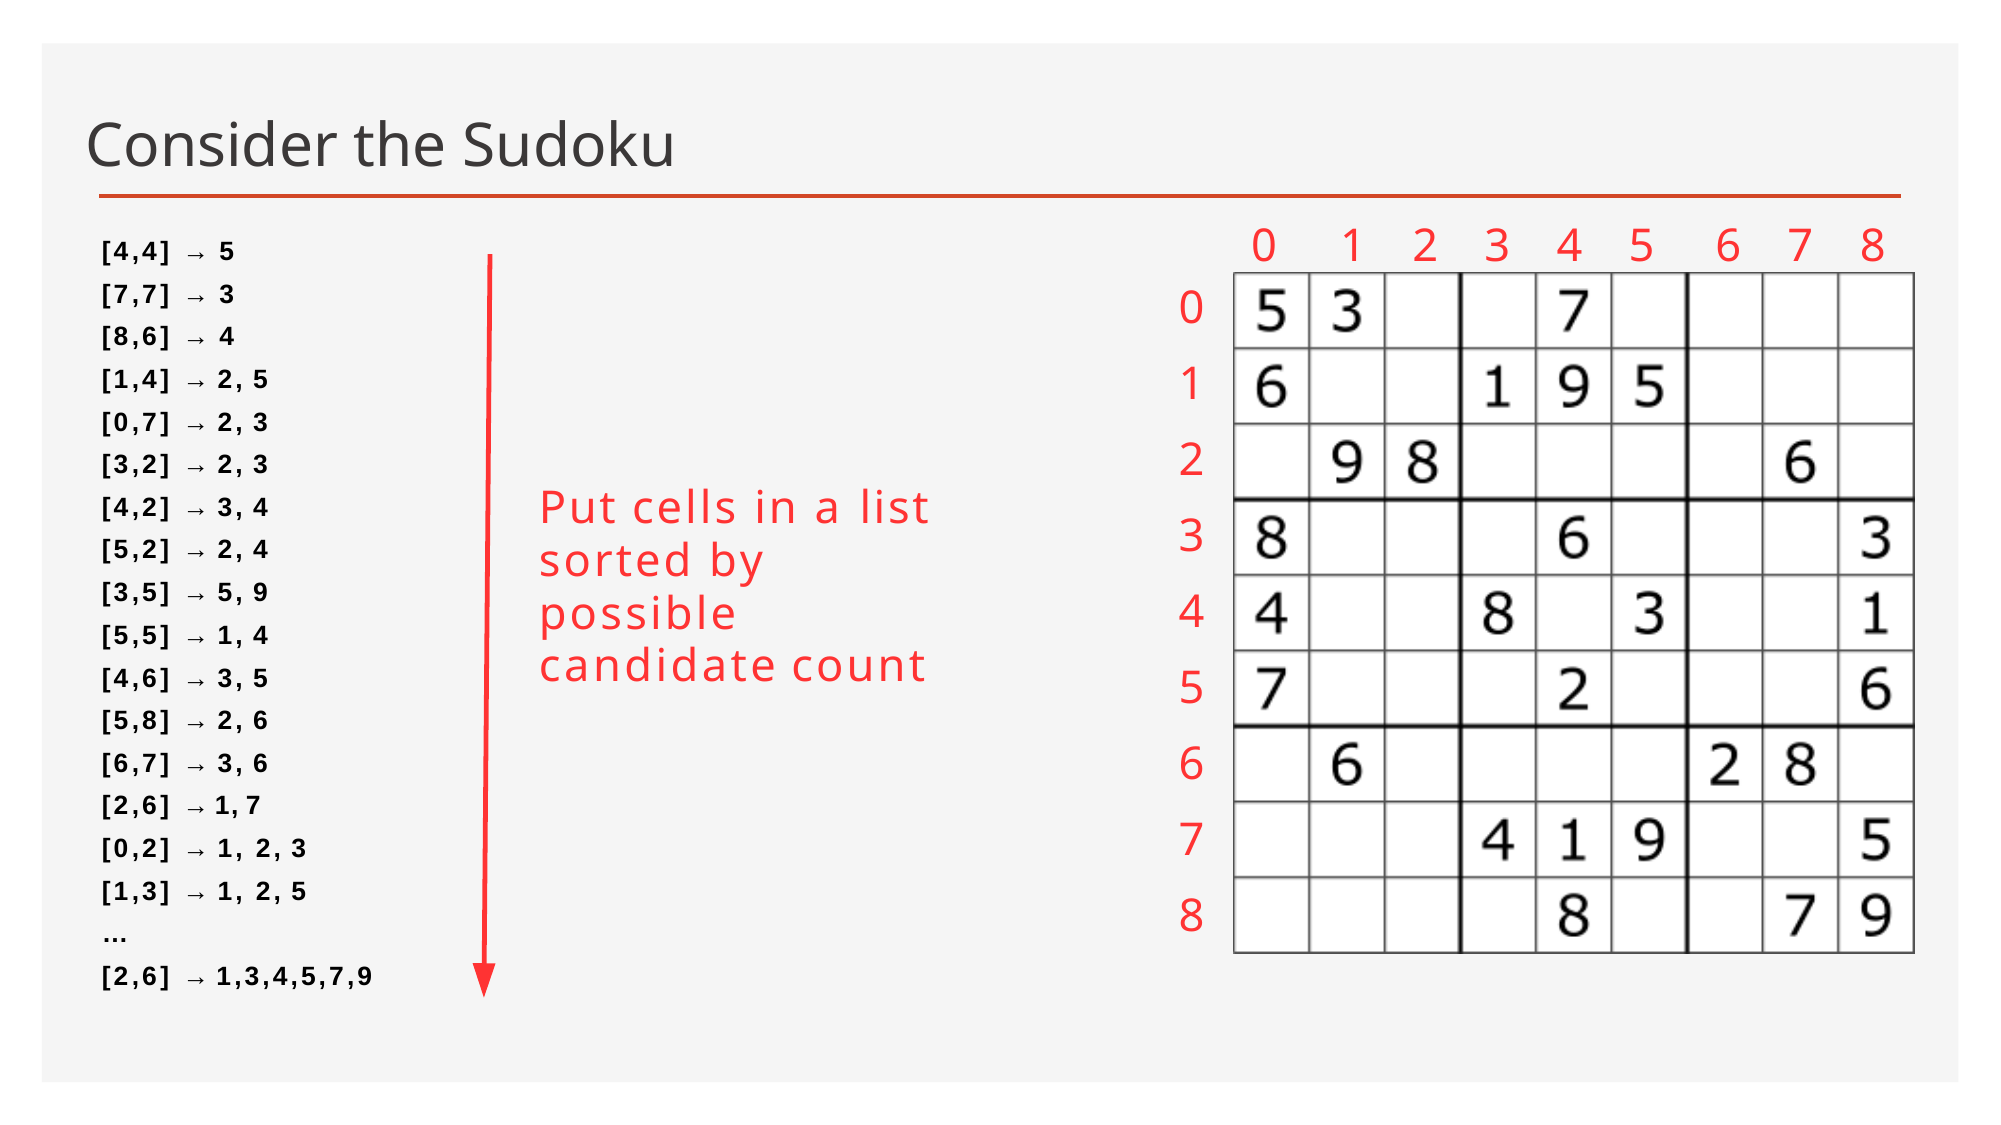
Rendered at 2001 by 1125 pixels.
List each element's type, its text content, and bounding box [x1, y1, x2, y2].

text_box 0 1 2 3 4 5 6 7 8 [1176, 253, 1210, 941]
slide_number 65 [1661, 940, 2000, 1125]
title Consider the Sudoku [85, 73, 1214, 179]
text_box [4,4] → 5 [7,7] → 3 [8,6] → 4 [1,4] → 2, 5 [0,7] → 2, 3 [3,2] → 2, 3 [4,2] → 3, 4 [5,2] → 2, 4 [3,5] → 5, 9 [5,5] → 1, 4 [4,6] → 3, 5 [5,8] → 2, 6 [6,7] → 3, 6 [2,6] → 1 , 7 [0,2] → 1, 2, 3 [1,3] → 1, 2, 5 … [2,6] → 1,3,4,5,7,9 [99, 220, 387, 991]
text_box 0 1 2 3 4 5 6 7 8 [1248, 213, 1889, 271]
text_box [472, 963, 496, 998]
text_box Put cells in a list sorted by possible candidate count [536, 474, 956, 691]
text_box [1233, 272, 1915, 954]
